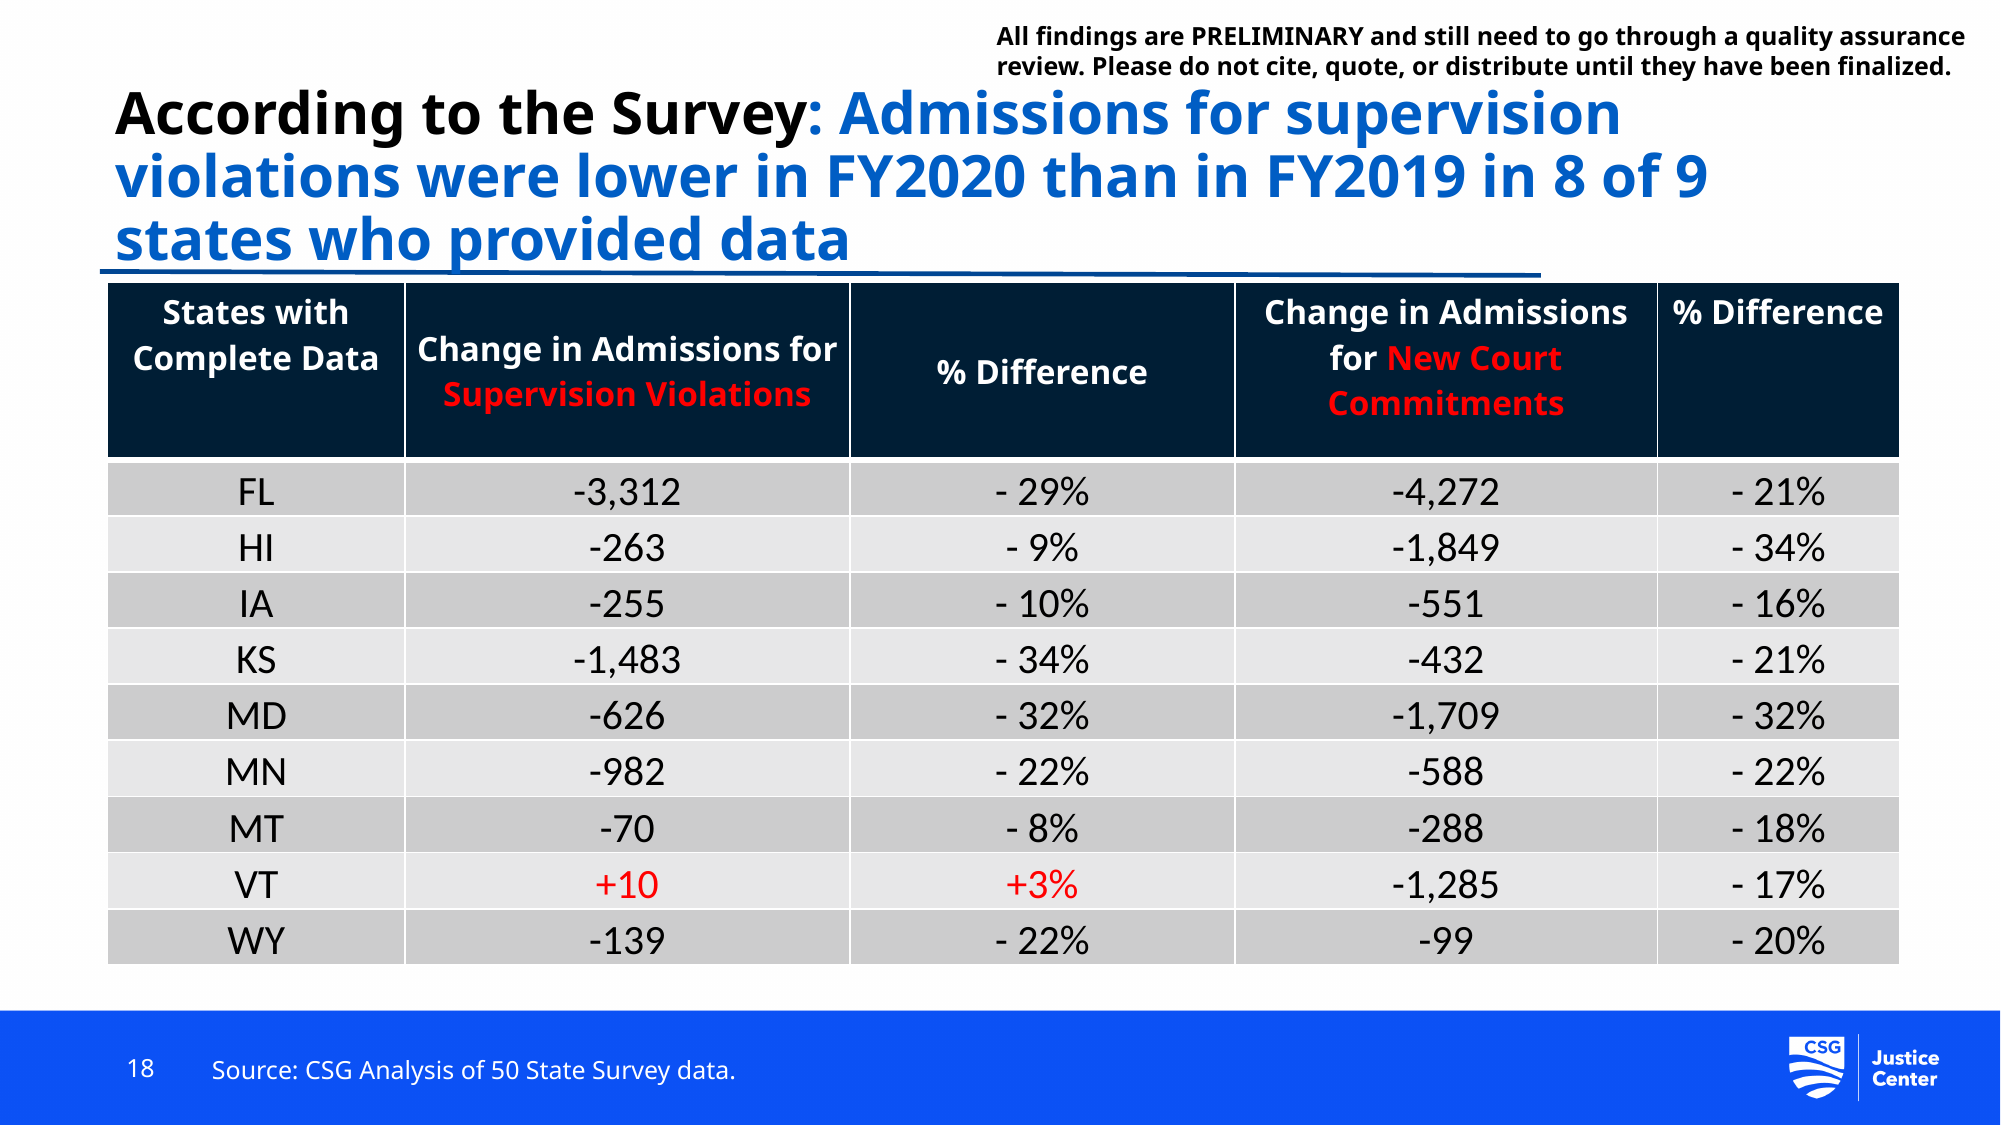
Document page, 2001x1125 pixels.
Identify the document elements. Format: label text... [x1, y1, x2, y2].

table_cell -70 [406, 797, 849, 852]
table_cell - 20% [1658, 910, 1899, 964]
table_cell - 21% [1658, 463, 1899, 515]
slide_number 18 [99, 1039, 170, 1100]
table_cell IA [108, 573, 404, 627]
table_cell -982 [406, 741, 849, 796]
text_box All findings are PRELIMINARY and still need to go through a quality assurance review. Please do not cite, quote, or distribute until they have been finalized. [981, 20, 2000, 81]
table_cell - 16% [1658, 573, 1899, 627]
table_cell - 21% [1658, 629, 1899, 683]
table_cell MT [108, 797, 404, 852]
table_cell - 32% [851, 685, 1234, 739]
table_cell -255 [406, 573, 849, 627]
footer Source: CSG Analysis of 50 State Survey data. [196, 1039, 1686, 1100]
table_cell MD [108, 685, 404, 739]
table_cell - 8% [851, 797, 1234, 852]
table_cell - 18% [1658, 797, 1899, 852]
table_cell WY [108, 910, 404, 964]
table_cell - 32% [1658, 685, 1899, 739]
table_cell +10 [406, 853, 849, 908]
table_cell -1,285 [1236, 853, 1657, 908]
table_cell -288 [1236, 797, 1657, 852]
table_cell - 9% [851, 517, 1234, 571]
table_cell VT [108, 853, 404, 908]
table_header States with Complete Data [108, 283, 404, 457]
table_cell - 29% [851, 463, 1234, 515]
table_cell - 22% [851, 741, 1234, 796]
table_cell MN [108, 741, 404, 796]
table_cell - 34% [851, 629, 1234, 683]
table_cell KS [108, 629, 404, 683]
picture [0, 0, 2001, 1125]
table_cell - 17% [1658, 853, 1899, 908]
table_cell -99 [1236, 910, 1657, 964]
table_cell -139 [406, 910, 849, 964]
table_cell -1,709 [1236, 685, 1657, 739]
table_cell HI [108, 517, 404, 571]
table_cell -1,483 [406, 629, 849, 683]
table_cell FL [108, 463, 404, 515]
table_cell -626 [406, 685, 849, 739]
table_cell - 22% [1658, 741, 1899, 796]
table_cell -1,849 [1236, 517, 1657, 571]
table_cell - 22% [851, 910, 1234, 964]
table_cell -551 [1236, 573, 1657, 627]
table_header % Difference [1658, 283, 1899, 457]
table_cell - 34% [1658, 517, 1899, 571]
table_cell -588 [1236, 741, 1657, 796]
title According to the Survey: Admissions for supervision violations were lower in FY2020 than in FY2019 in 8 of 9 states who provided data [100, 75, 1901, 282]
table_cell -432 [1236, 629, 1657, 683]
table_cell +3% [851, 853, 1234, 908]
table_cell -4,272 [1236, 463, 1657, 515]
table_cell -263 [406, 517, 849, 571]
table_header % Difference [851, 283, 1234, 457]
table_header Change in Admissions for New Court Commitments [1236, 283, 1657, 457]
table_cell - 10% [851, 573, 1234, 627]
table_cell -3,312 [406, 463, 849, 515]
table_header Change in Admissions for Supervision Violations [406, 283, 849, 457]
